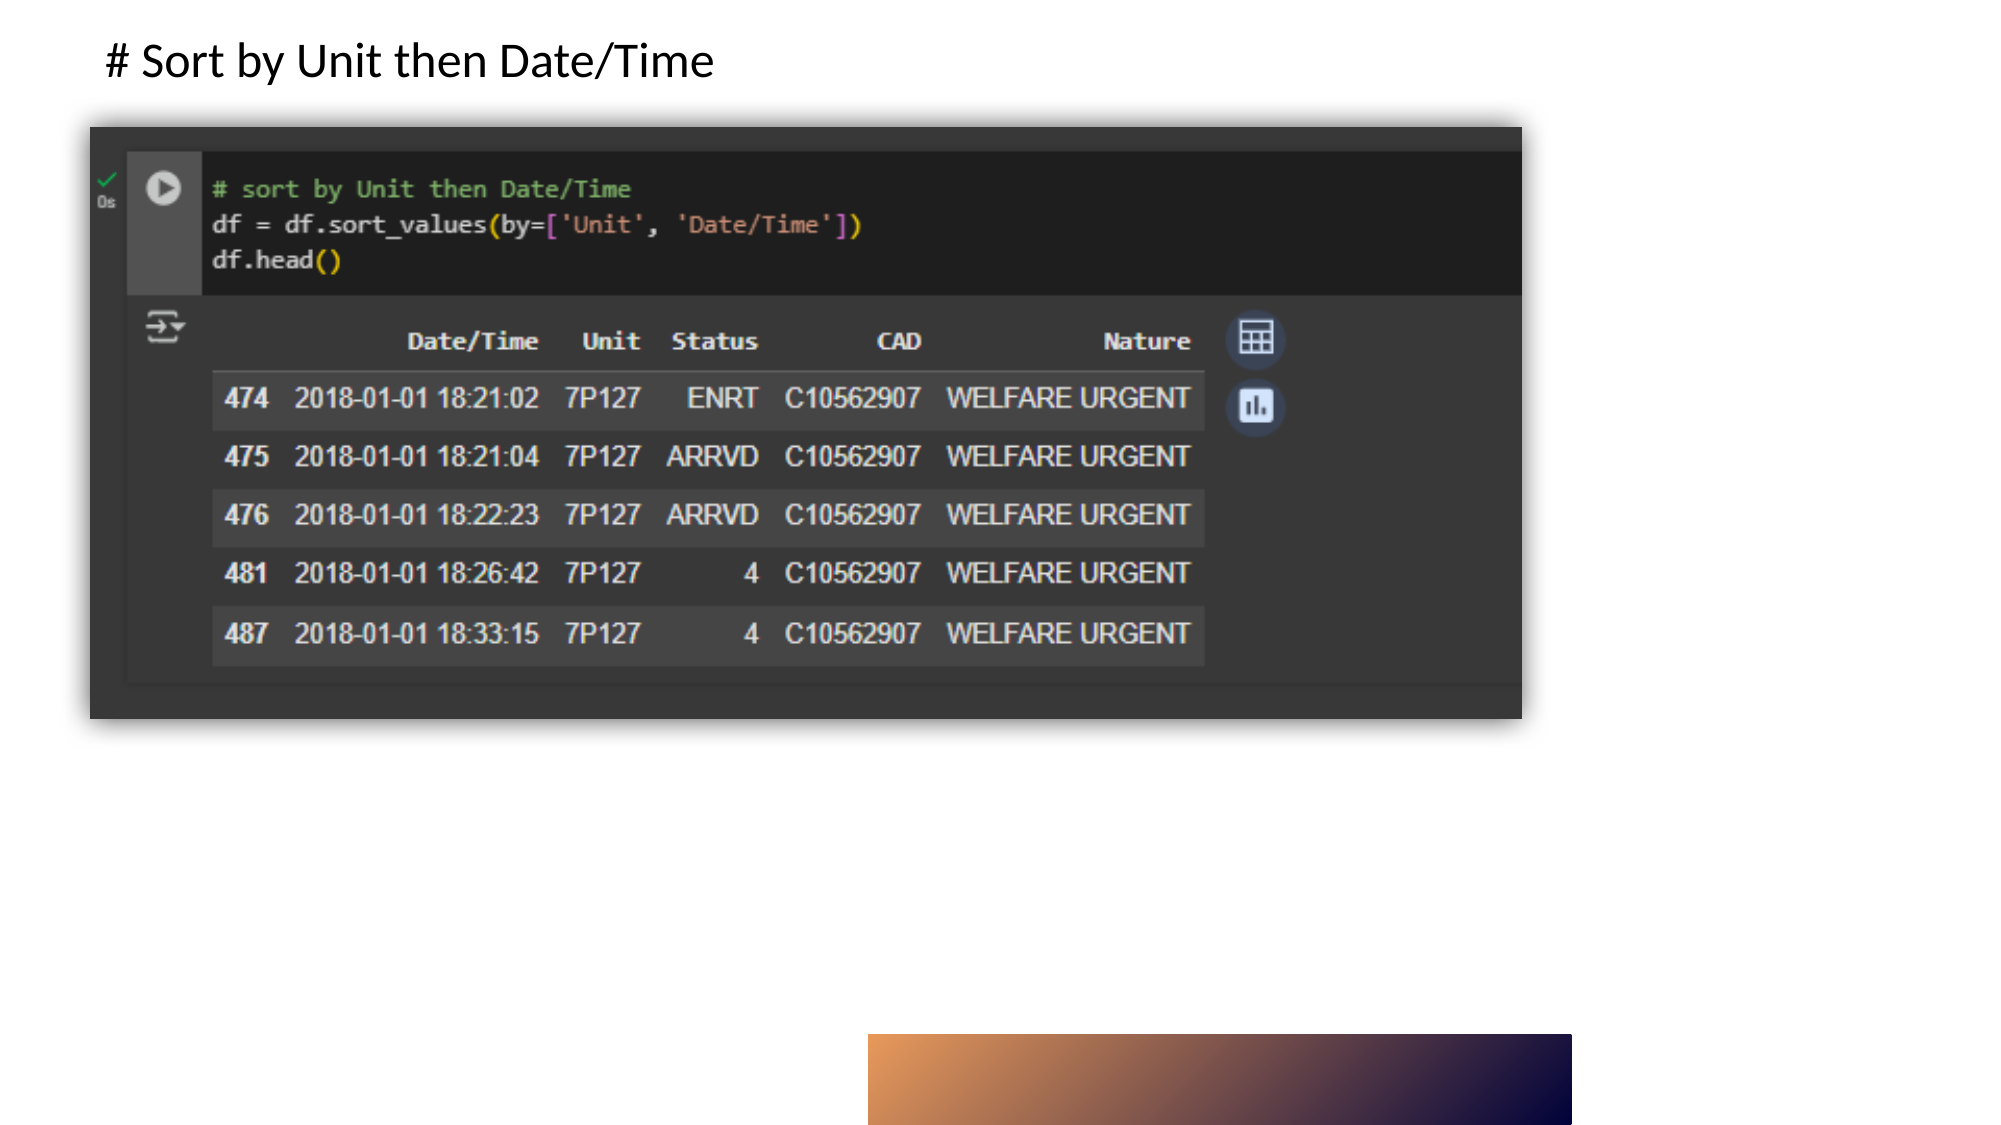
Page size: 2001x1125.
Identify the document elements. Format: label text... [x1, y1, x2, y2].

picture [89, 126, 1522, 720]
text_box # Sort by Unit then Date/Time [90, 20, 1195, 96]
